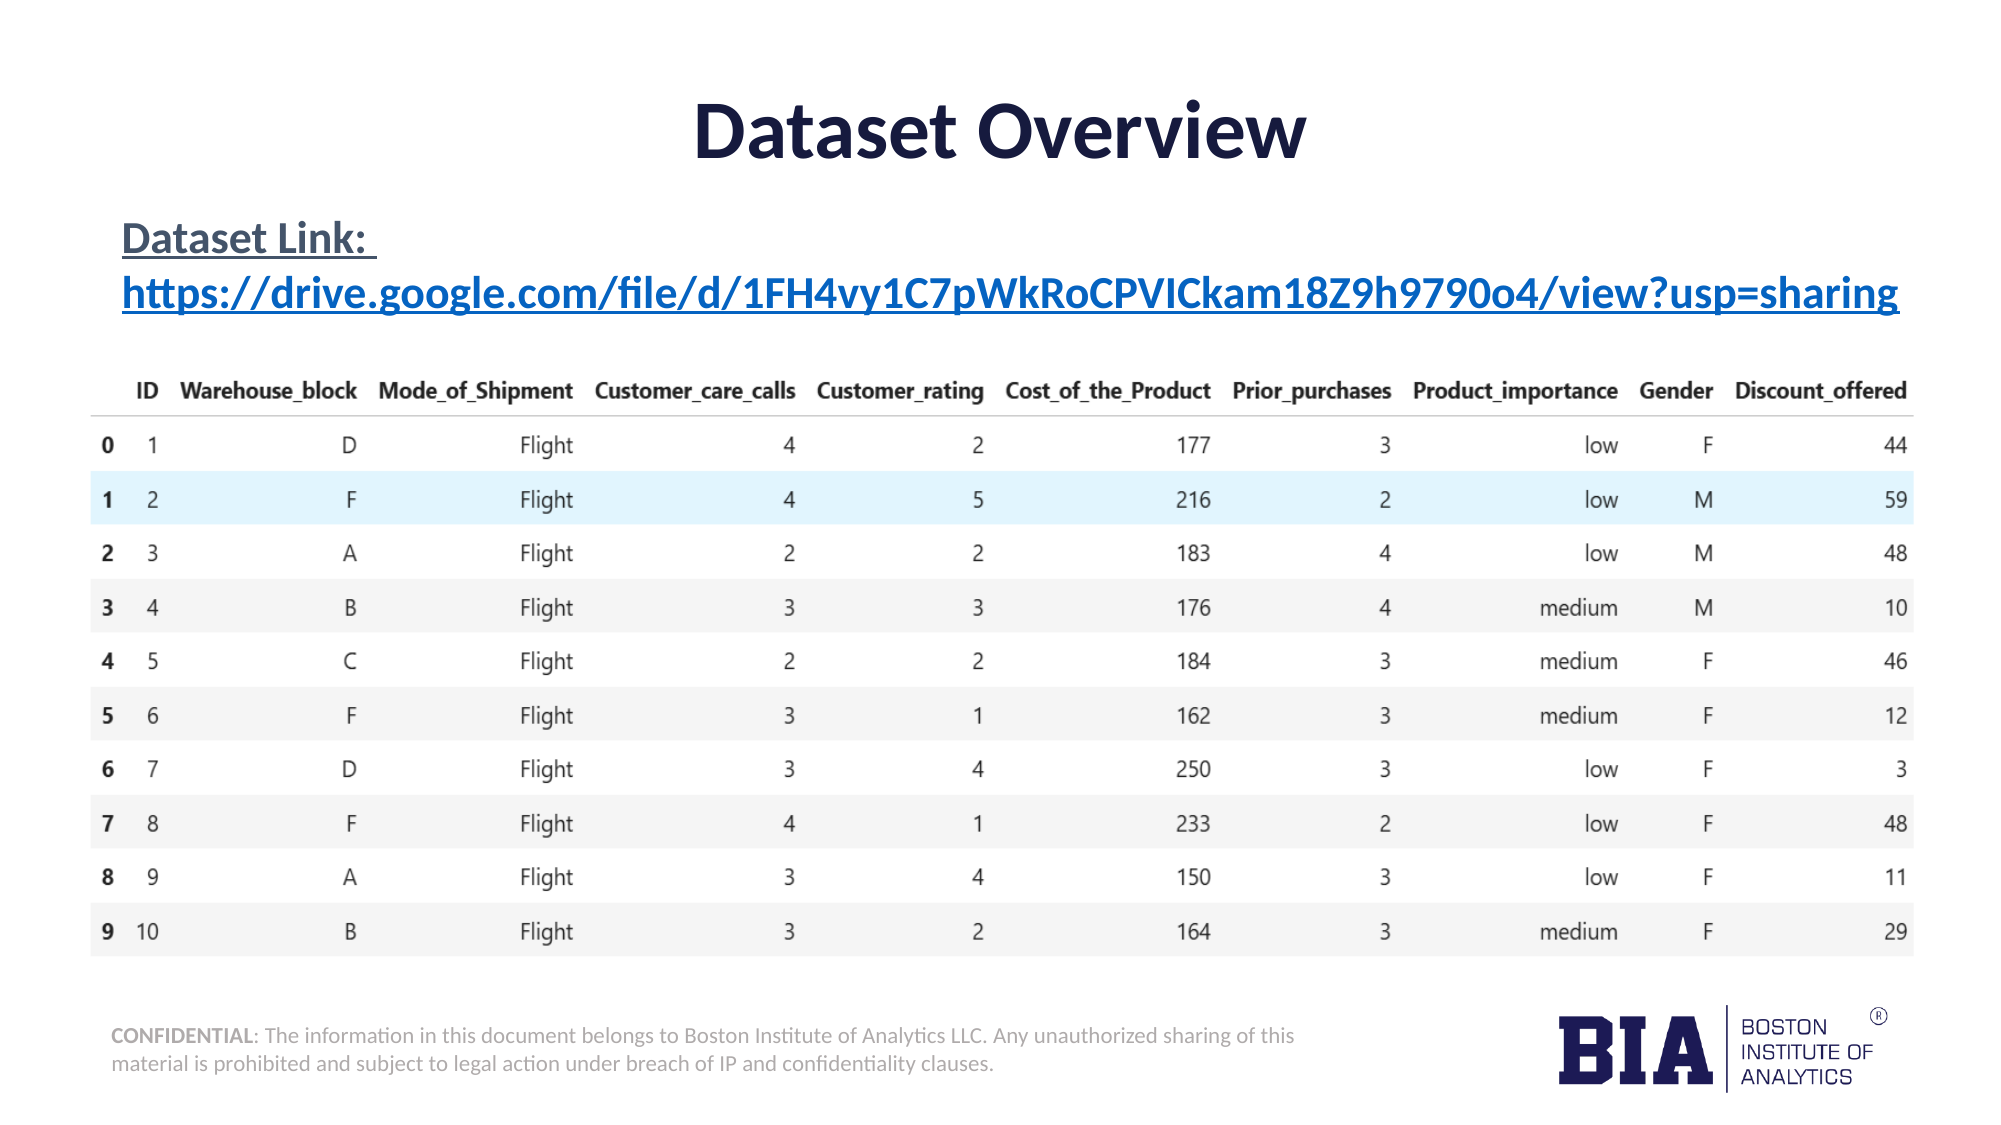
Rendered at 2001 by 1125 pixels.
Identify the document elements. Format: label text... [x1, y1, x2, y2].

picture [82, 356, 1917, 967]
text_box Dataset Overview [83, 80, 1918, 182]
text_box Dataset Link: https://drive.google.com/file/d/1FH4vy1C7pWkRoCPVICkam18Z9h9790o4/view?usp=sharing [106, 200, 1941, 326]
picture [1557, 1003, 1889, 1094]
